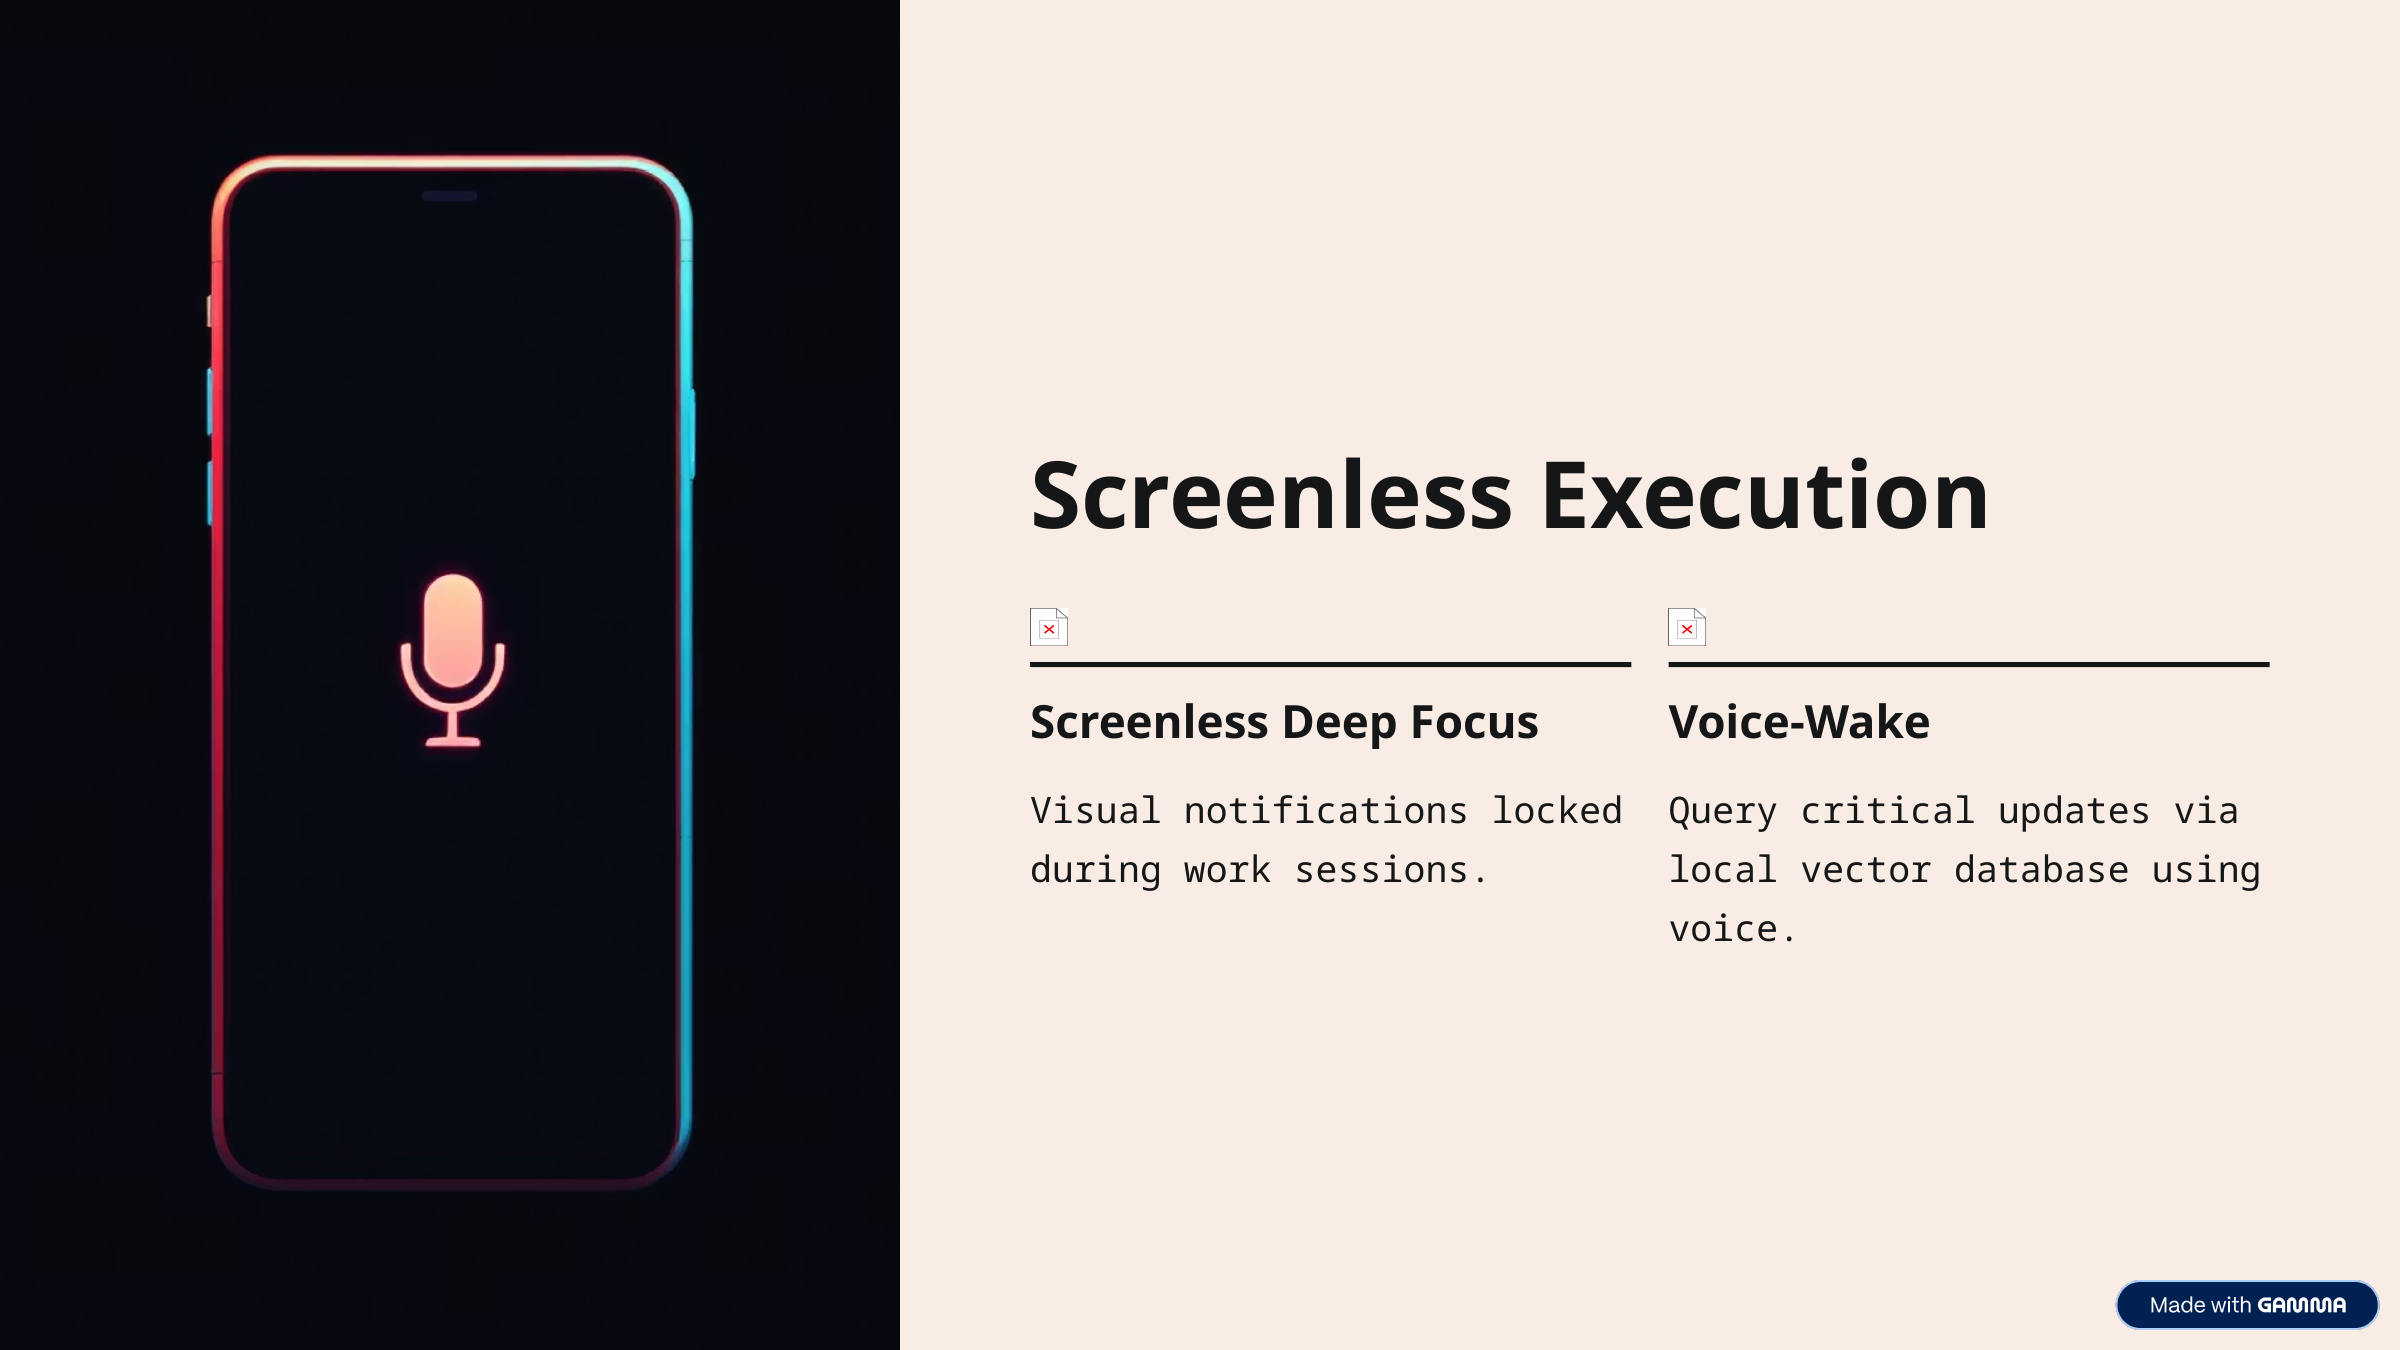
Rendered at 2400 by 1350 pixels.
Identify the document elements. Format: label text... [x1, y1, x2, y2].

text_box Visual notifications locked during work sessions. [1030, 771, 1632, 891]
text_box Voice-Wake [1668, 690, 2134, 749]
text_box [1030, 662, 1632, 668]
text_box Screenless Execution [1030, 431, 2107, 549]
text_box [1668, 662, 2270, 668]
text_box Screenless Deep Focus [1030, 690, 1610, 749]
picture [1030, 608, 1068, 646]
picture [2106, 1271, 2389, 1339]
picture [1668, 608, 1706, 646]
text_box Query critical updates via local vector database using voice. [1668, 771, 2270, 891]
picture [0, 0, 900, 1350]
